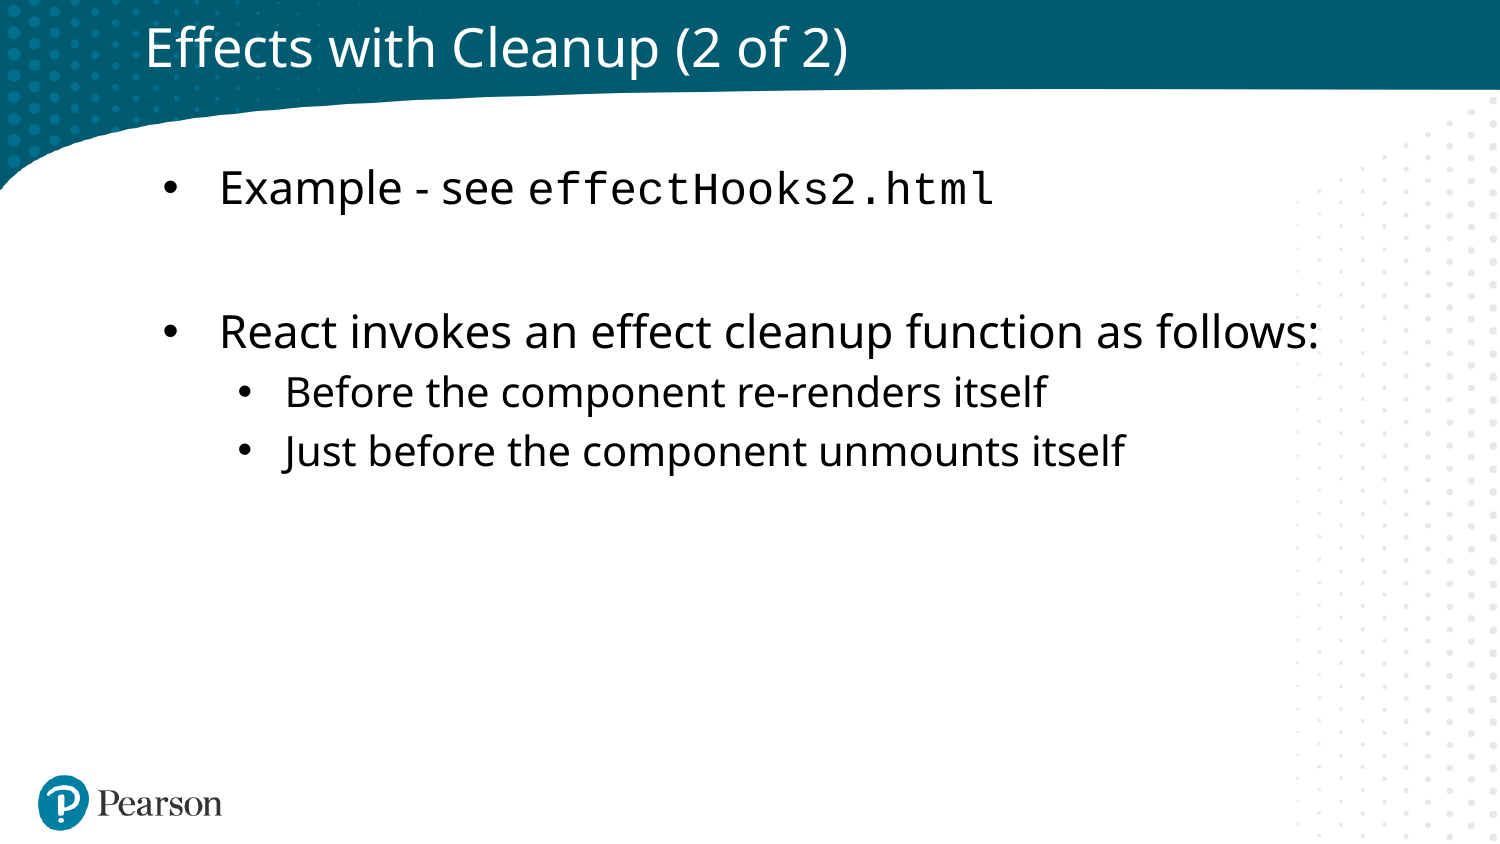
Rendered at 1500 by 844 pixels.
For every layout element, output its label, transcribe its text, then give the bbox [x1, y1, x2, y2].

picture [0, 90, 1500, 844]
list Example - see effectHooks2.html React invokes an effect cleanup function as follows: Before the component re-renders itself Just before the component unmounts itself [147, 151, 1351, 766]
title Effects with Cleanup (2 of 2) [130, 6, 1369, 98]
